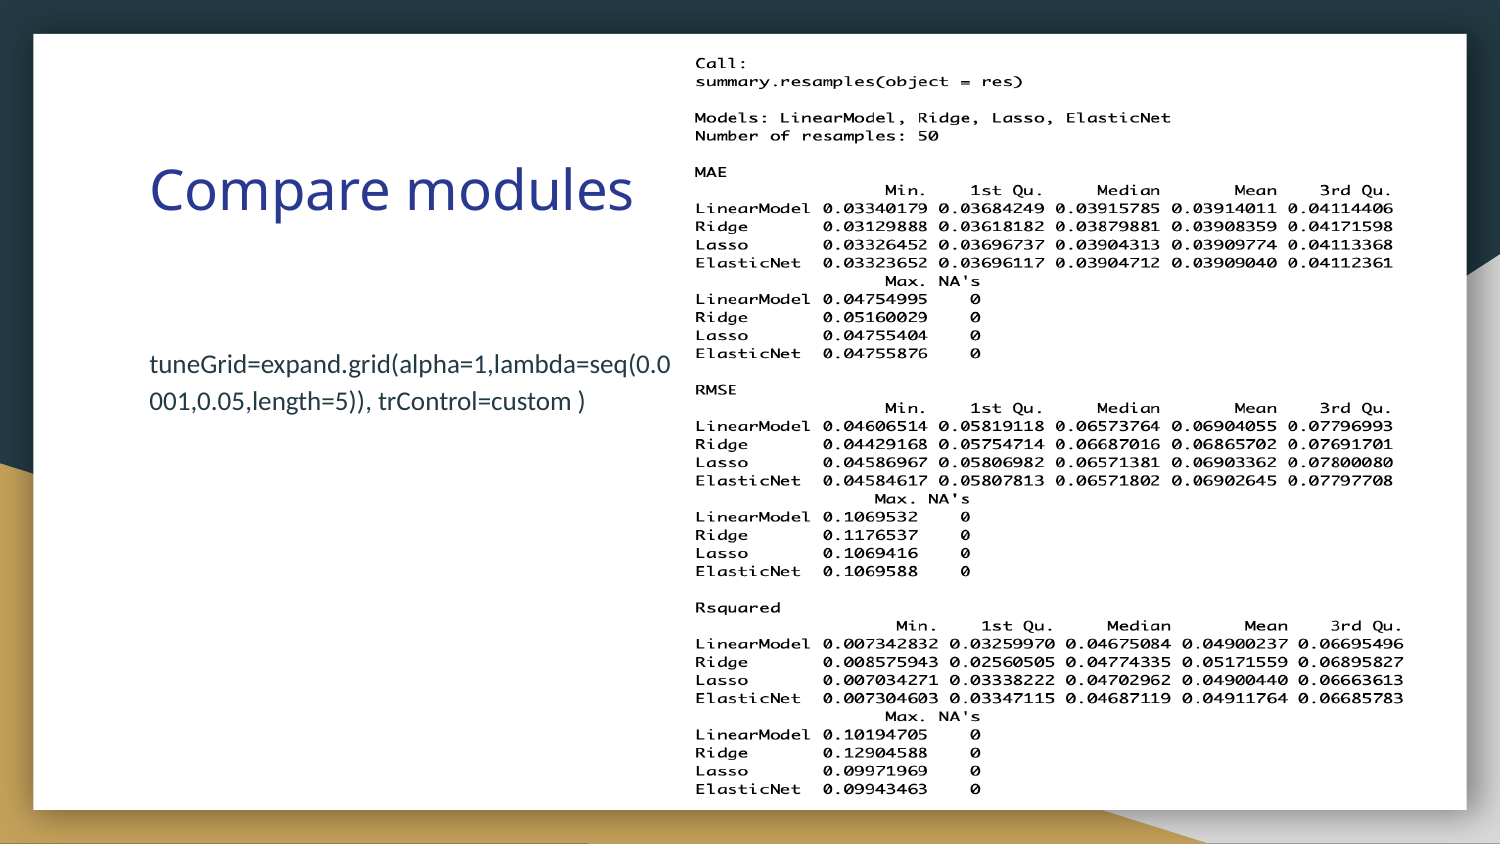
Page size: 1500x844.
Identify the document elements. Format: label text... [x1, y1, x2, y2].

picture [687, 37, 1430, 806]
list tuneGrid=expand.grid(alpha=1,lambda=seq(0.0001,0.05,length=5)), trControl=custom ) [134, 326, 682, 729]
title Compare modules [134, 138, 682, 296]
